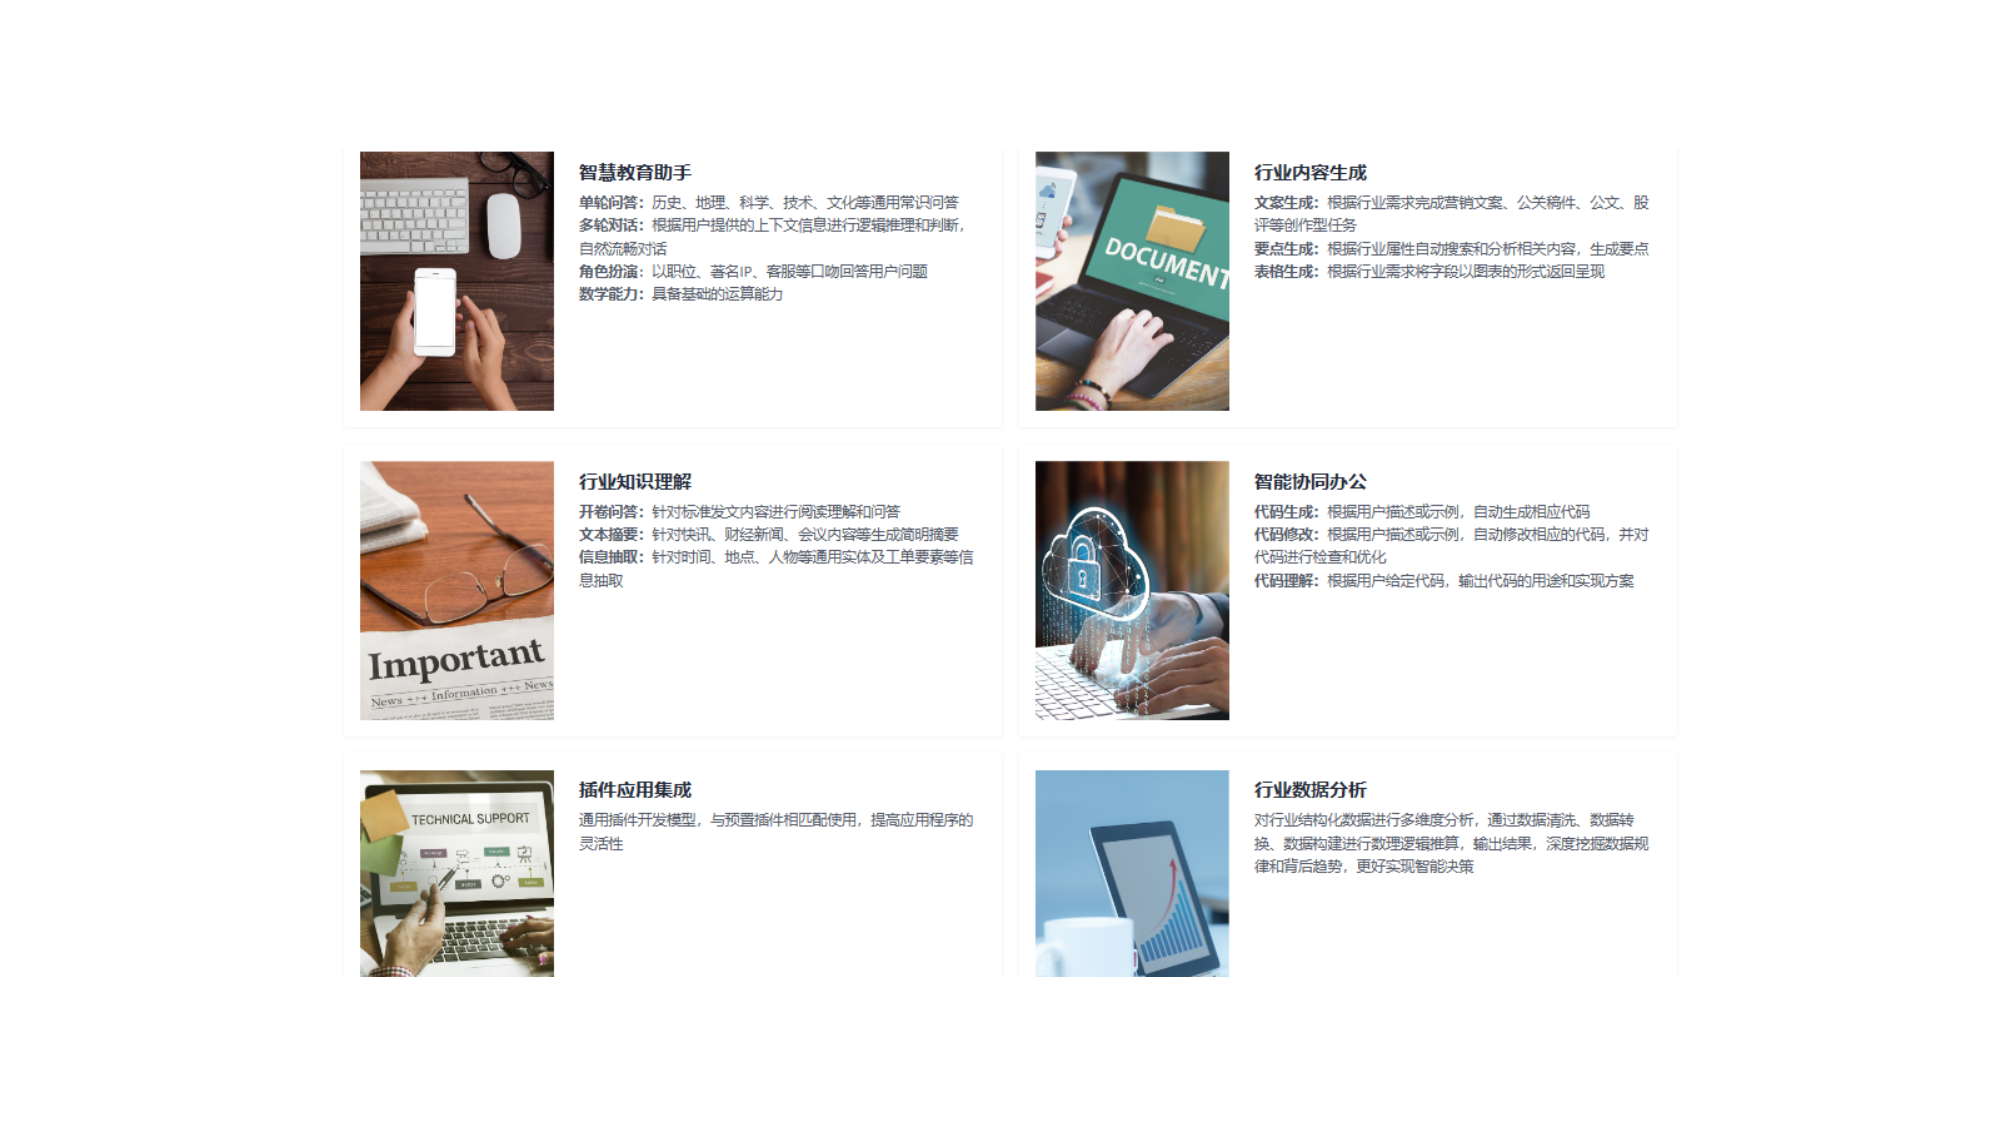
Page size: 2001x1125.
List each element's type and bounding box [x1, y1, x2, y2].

picture [308, 148, 1692, 977]
